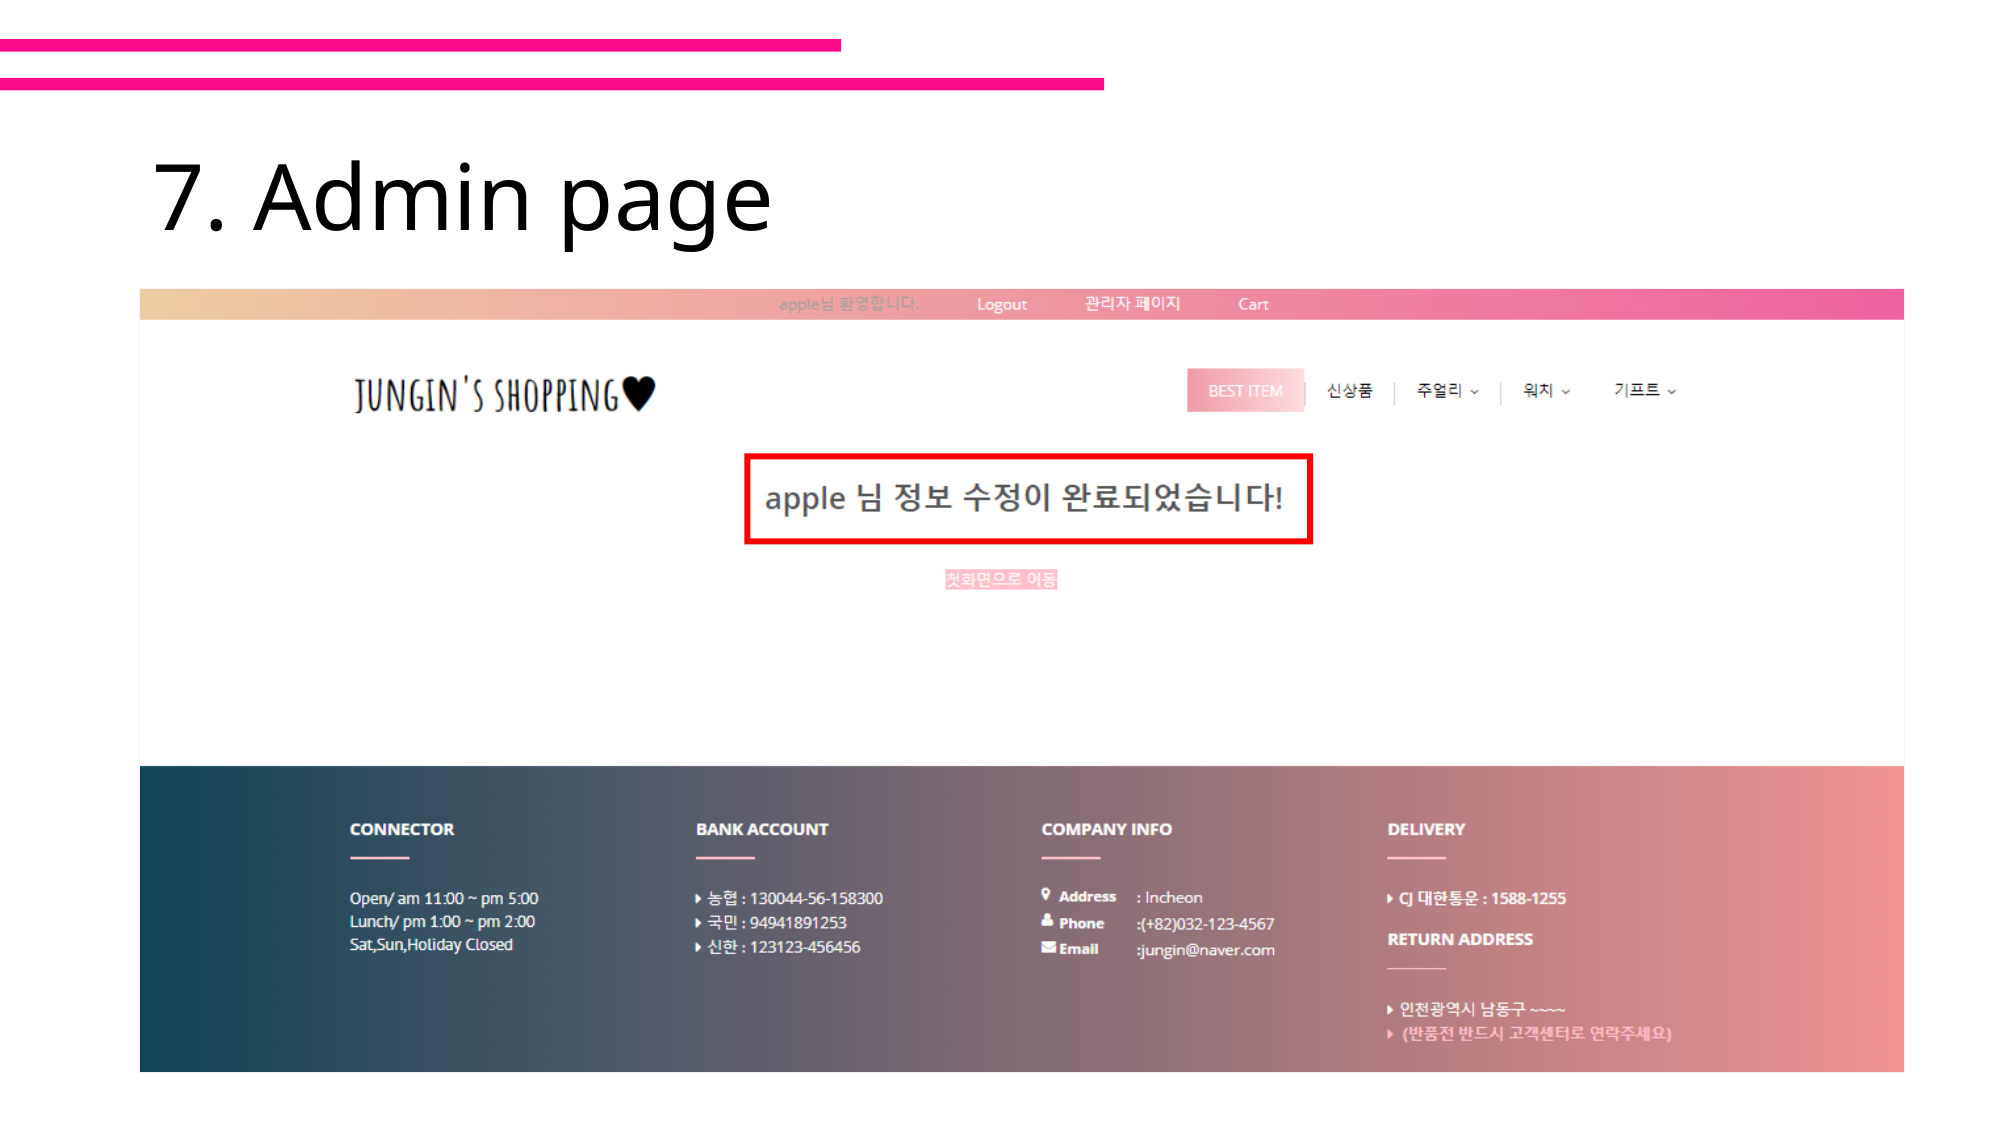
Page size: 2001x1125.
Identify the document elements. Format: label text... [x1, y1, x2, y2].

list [139, 288, 1905, 1073]
title 7. Admin page [137, 91, 1863, 310]
text_box [0, 77, 1105, 91]
text_box [0, 38, 842, 53]
